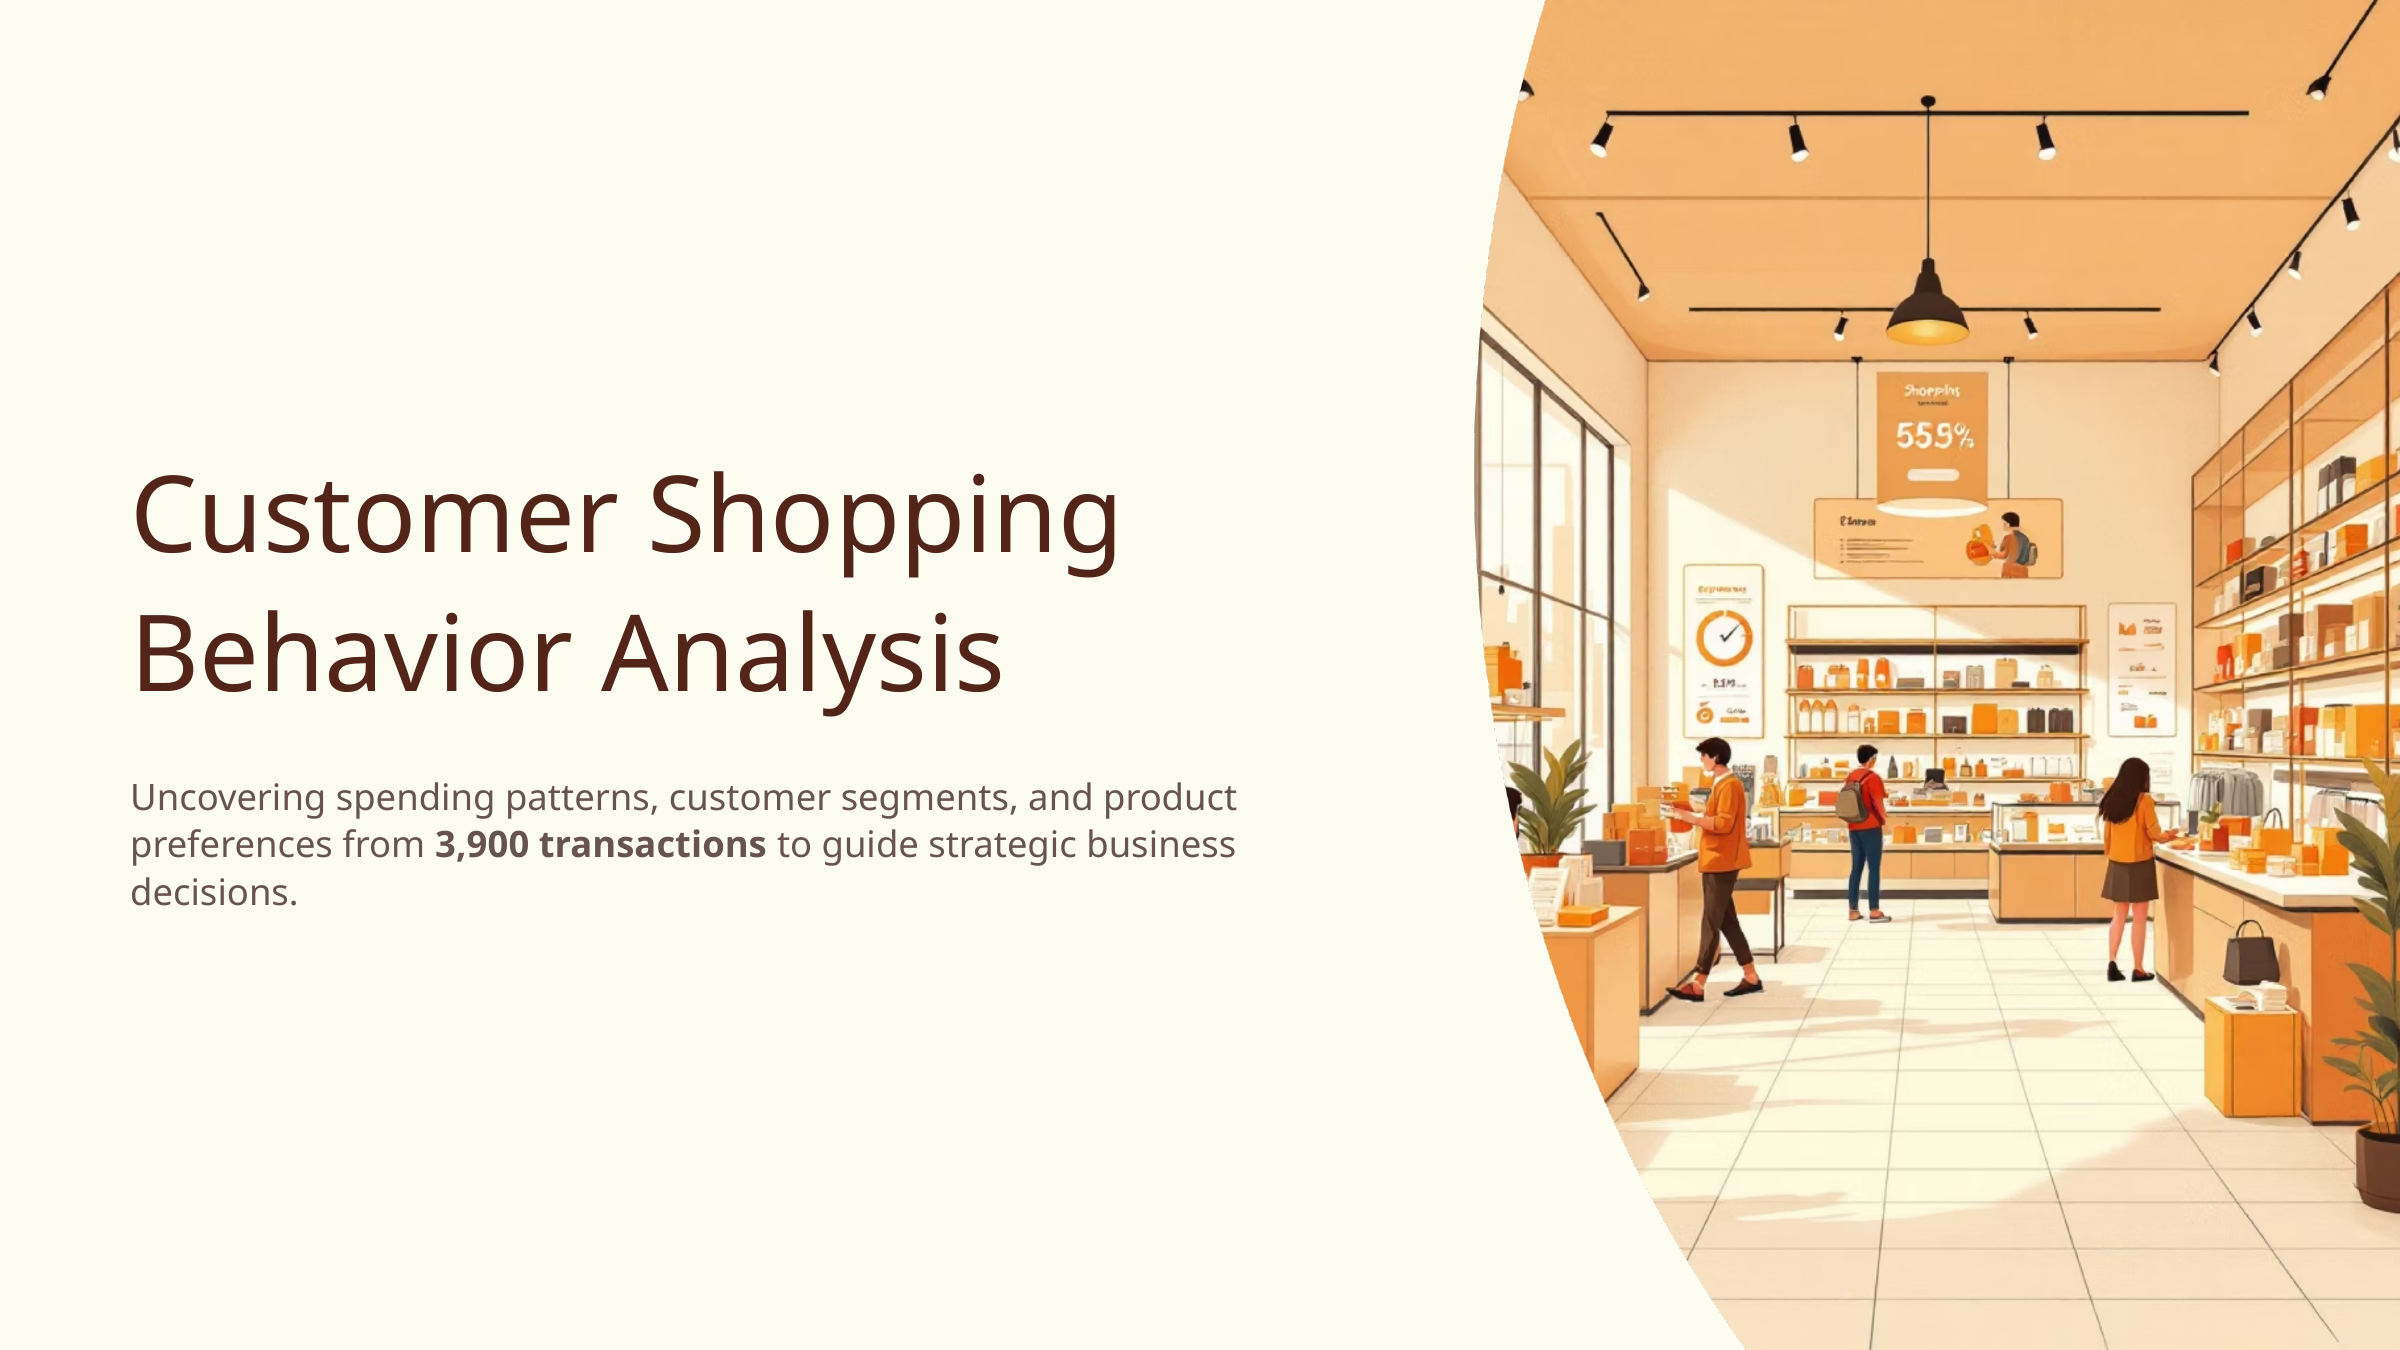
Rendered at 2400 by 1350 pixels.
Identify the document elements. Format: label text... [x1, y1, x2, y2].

text_box Customer Shopping Behavior Analysis [130, 435, 1370, 714]
text_box Uncovering spending patterns, customer segments, and product preferences from 3,900 transactions to guide strategic business decisions. [130, 769, 1370, 915]
picture [1454, 0, 2400, 1350]
